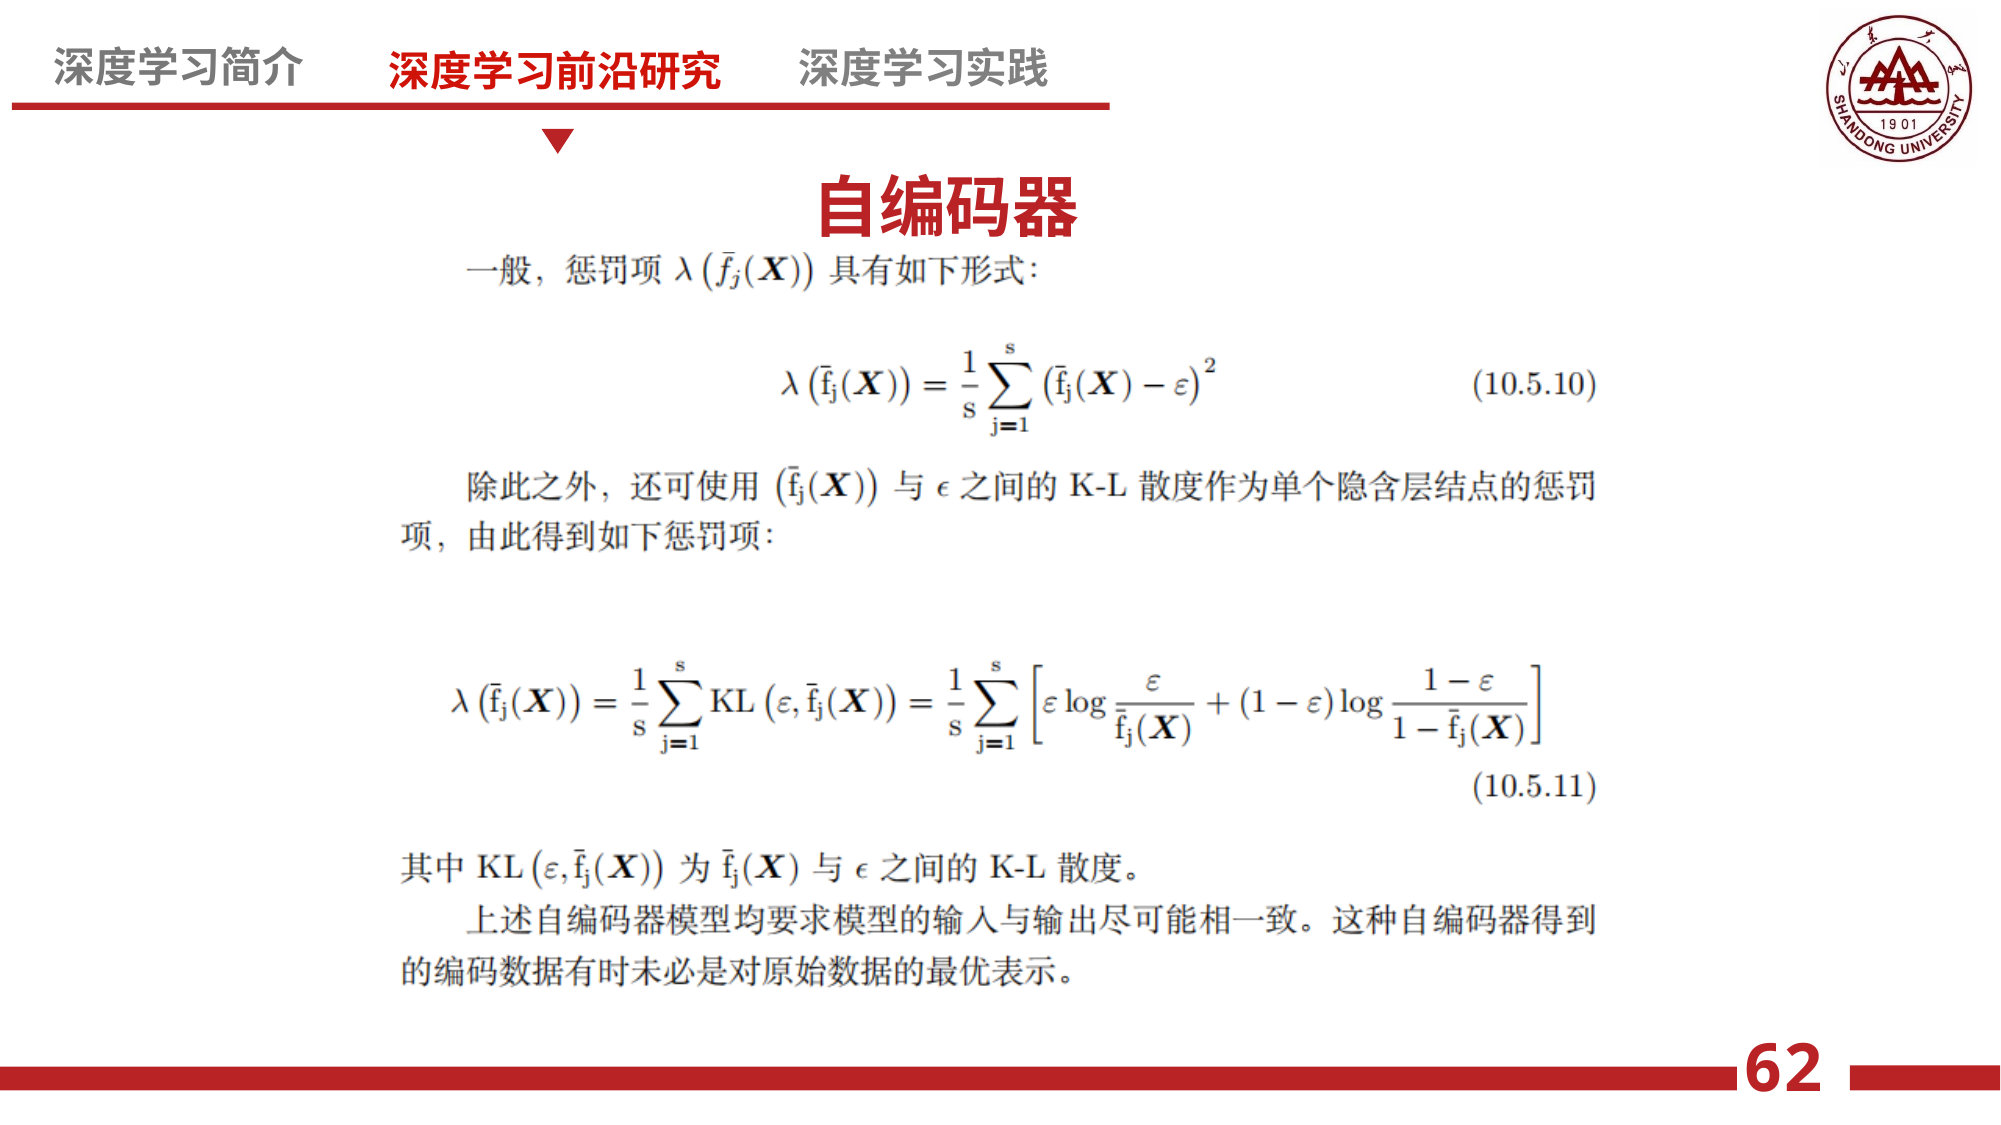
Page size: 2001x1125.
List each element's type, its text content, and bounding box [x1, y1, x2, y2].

picture [1820, 9, 1977, 167]
text_box 自编码器 [766, 156, 1095, 251]
picture [380, 252, 1645, 1000]
